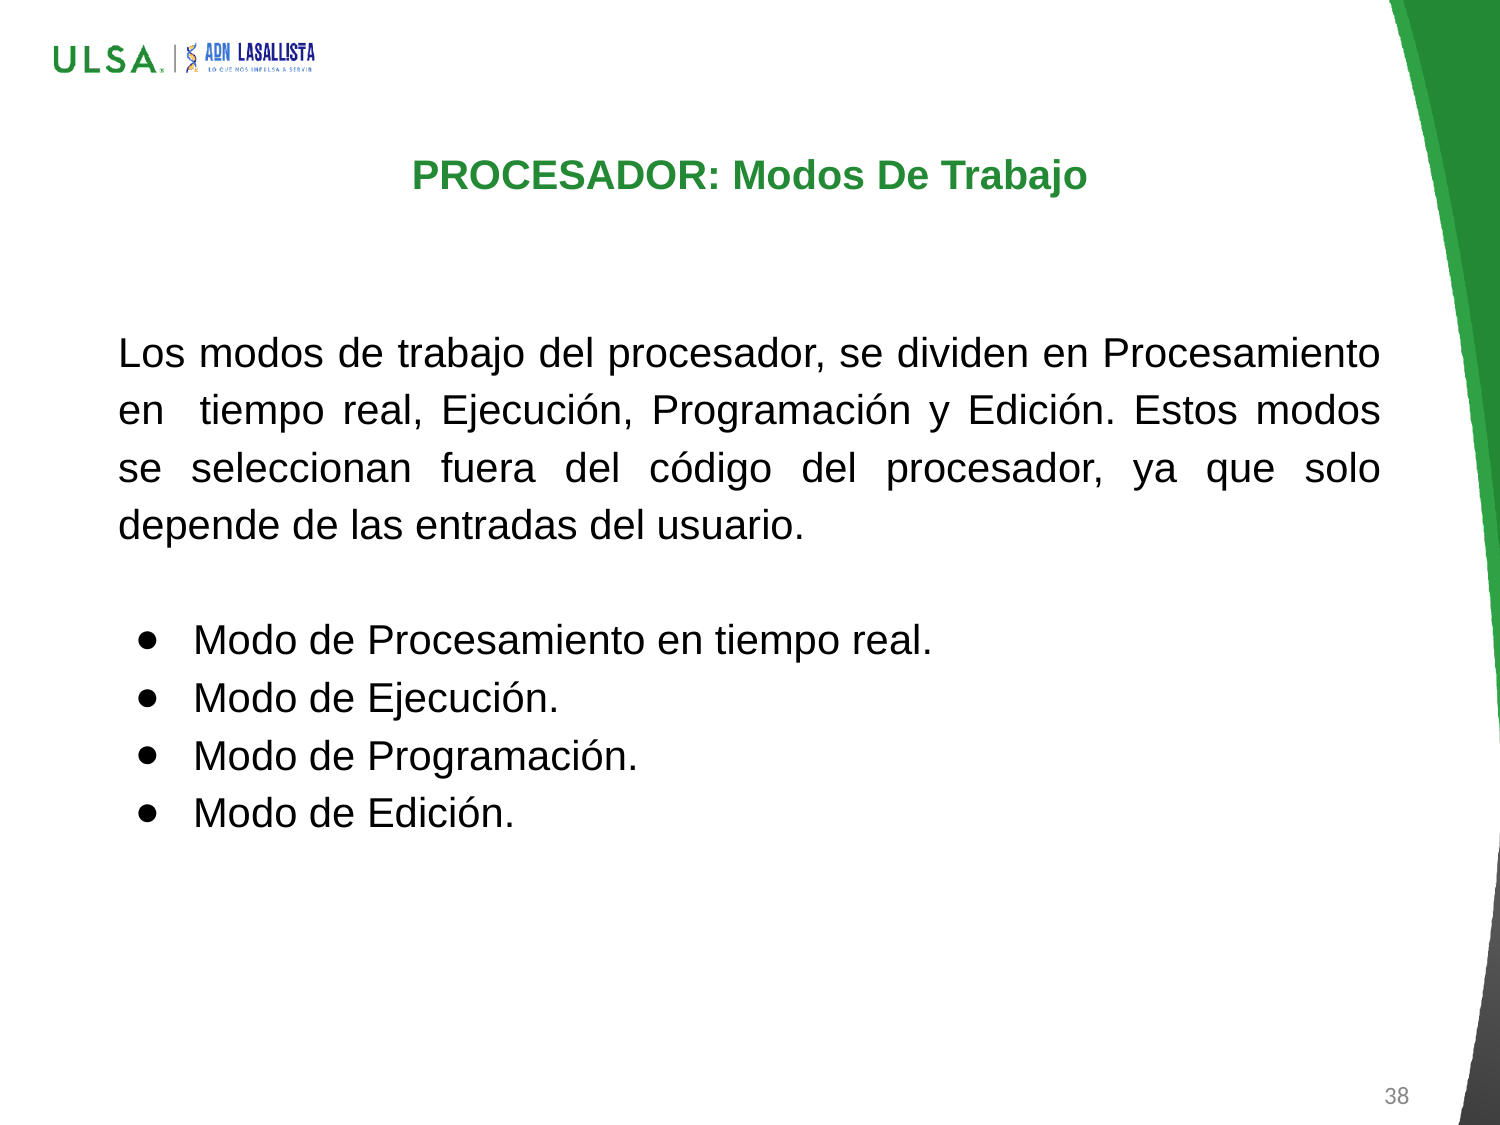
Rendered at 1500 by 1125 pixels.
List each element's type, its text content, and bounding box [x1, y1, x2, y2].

picture [0, 0, 1500, 1125]
list Los modos de trabajo del procesador, se dividen en Procesamiento en tiempo real, Ejecución, Programación y Edición. Estos modos se seleccionan fuera del código del procesador, ya que solo depende de las entradas del usuario. Modo de Procesamiento en tiempo real. Modo de Ejecución. Modo de Programación. Modo de Edición. [103, 310, 1397, 1014]
slide_number 38 [1228, 1065, 1500, 1125]
title PROCESADOR: Modos De Trabajo [103, 146, 1397, 207]
